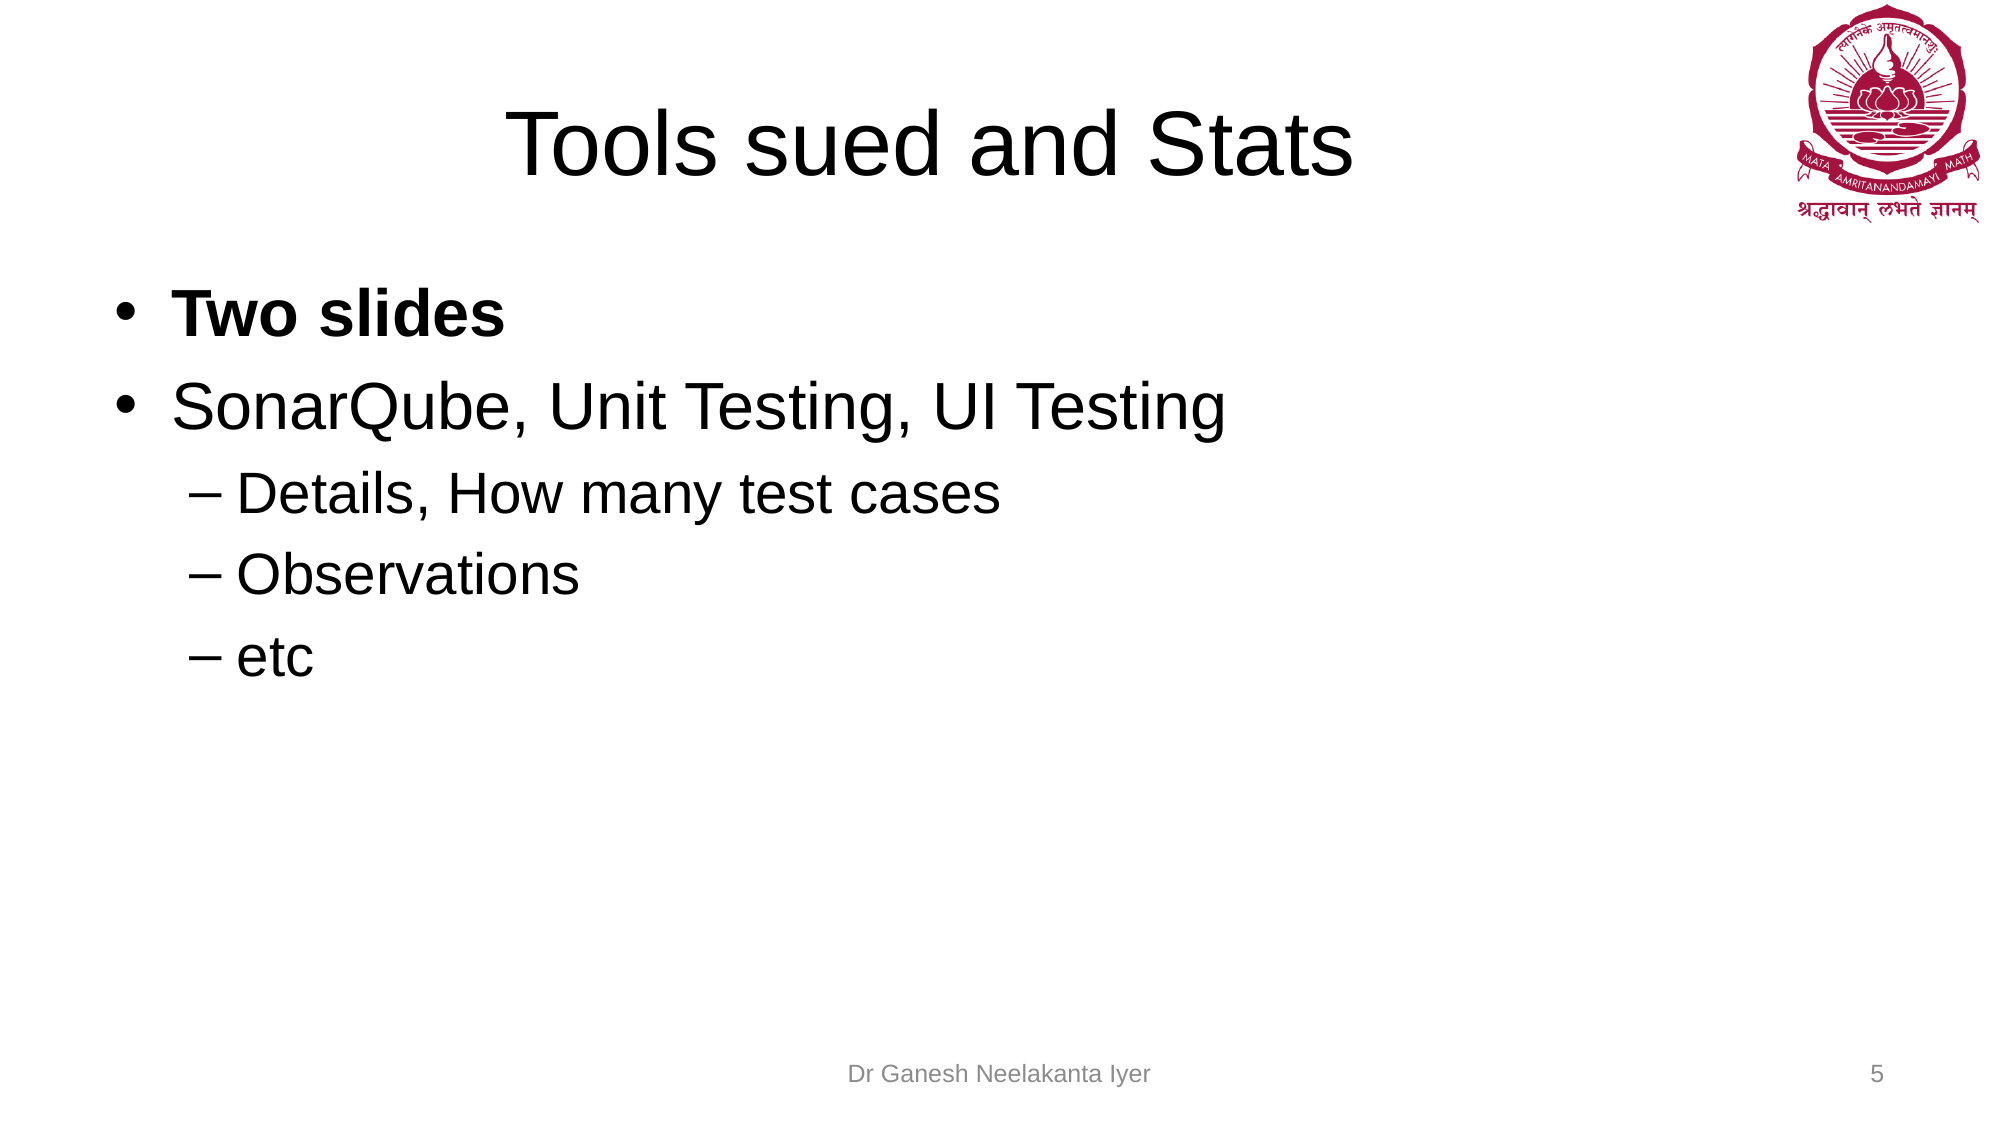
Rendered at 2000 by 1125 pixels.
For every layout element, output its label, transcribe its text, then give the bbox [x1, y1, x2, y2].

picture [1776, 1, 2000, 225]
title Tools sued and Stats [99, 45, 1763, 233]
footer Dr Ganesh Neelakanta Iyer [683, 1042, 1317, 1103]
list Two slides SonarQube, Unit Testing, UI Testing Details, How many test cases Observations etc [99, 262, 1900, 1005]
slide_number 5 [1432, 1042, 1900, 1103]
